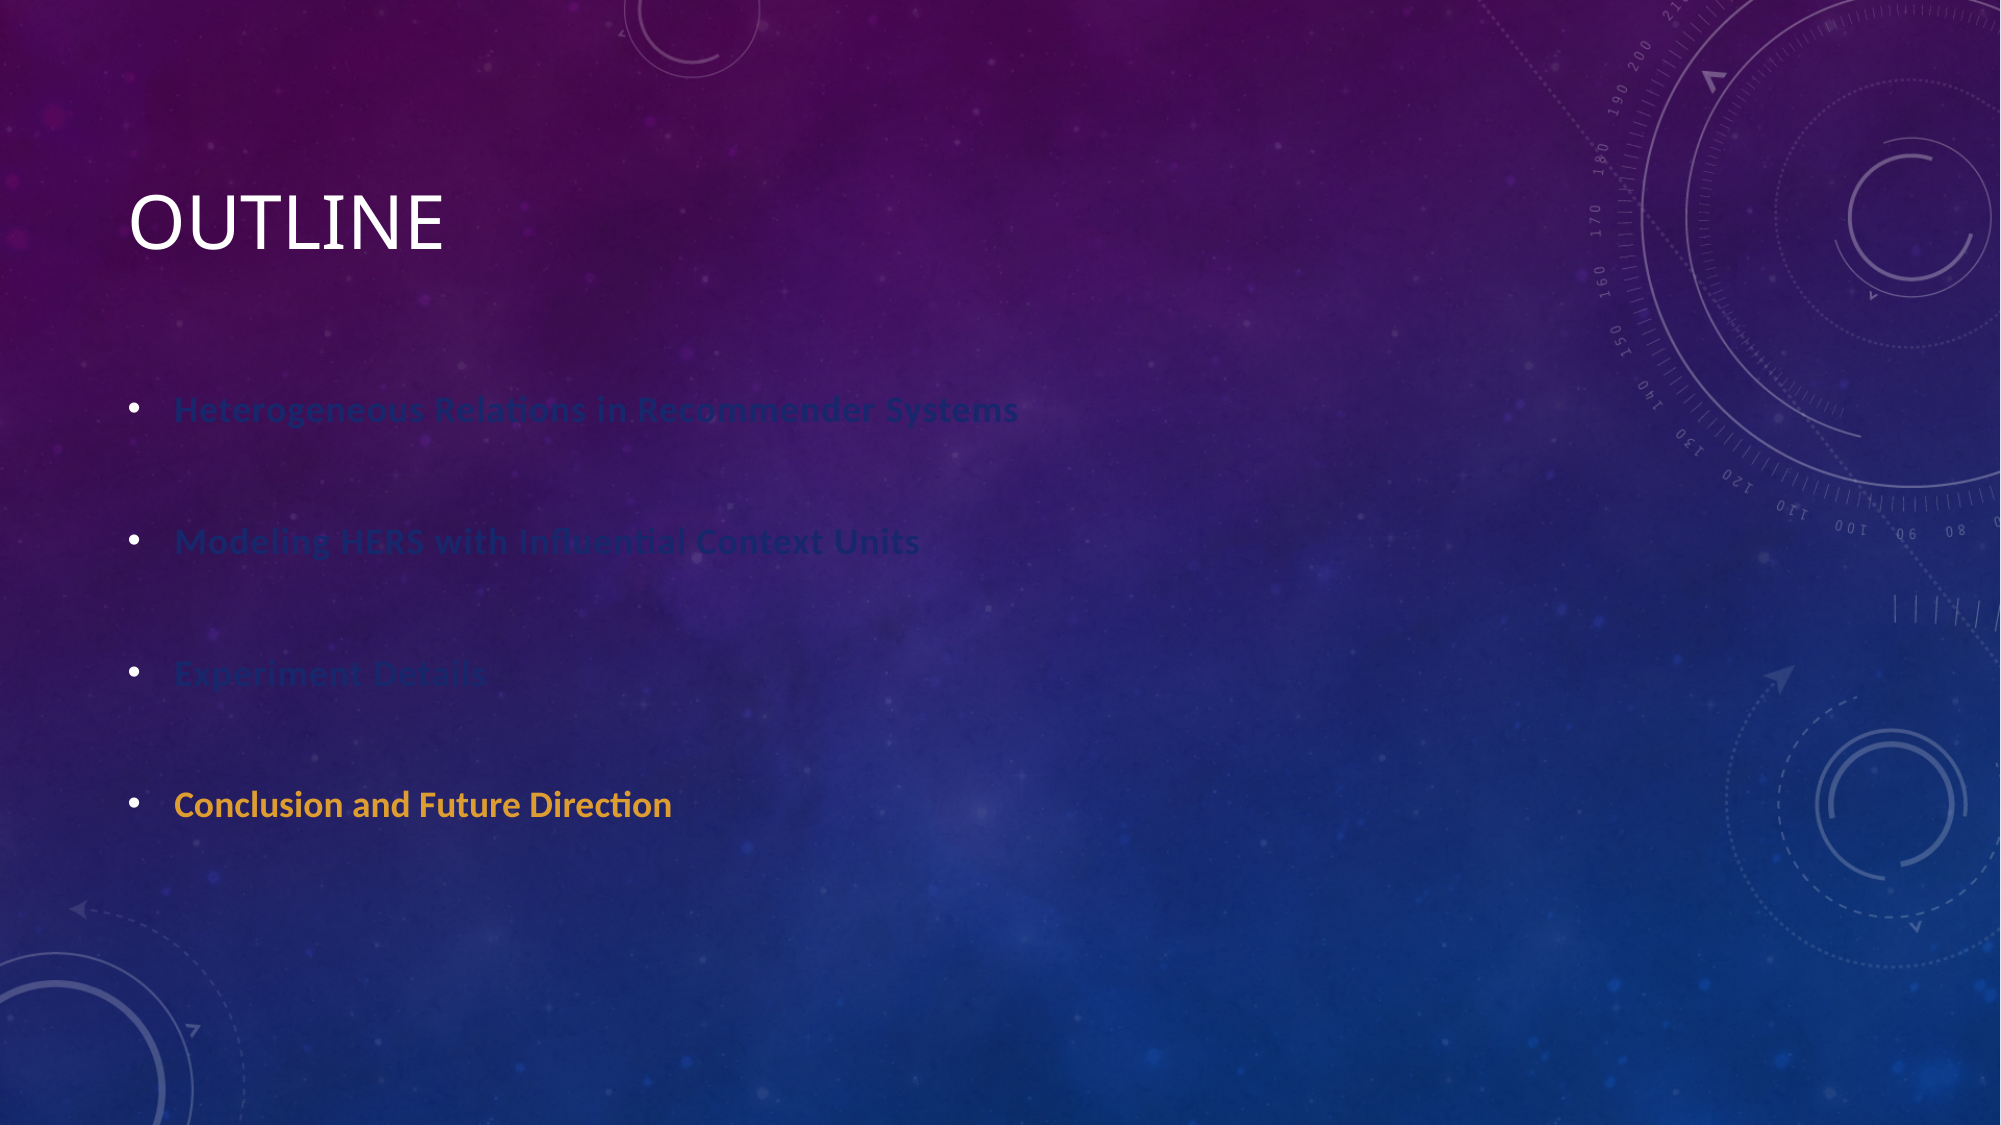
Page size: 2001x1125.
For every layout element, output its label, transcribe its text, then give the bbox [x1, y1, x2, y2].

list Heterogeneous Relations in Recommender Systems Modeling HERS with Influential Context Units Experiment Details Conclusion and Future Direction [112, 351, 1775, 950]
title Outline [112, 99, 1775, 339]
picture [0, 0, 2001, 1125]
